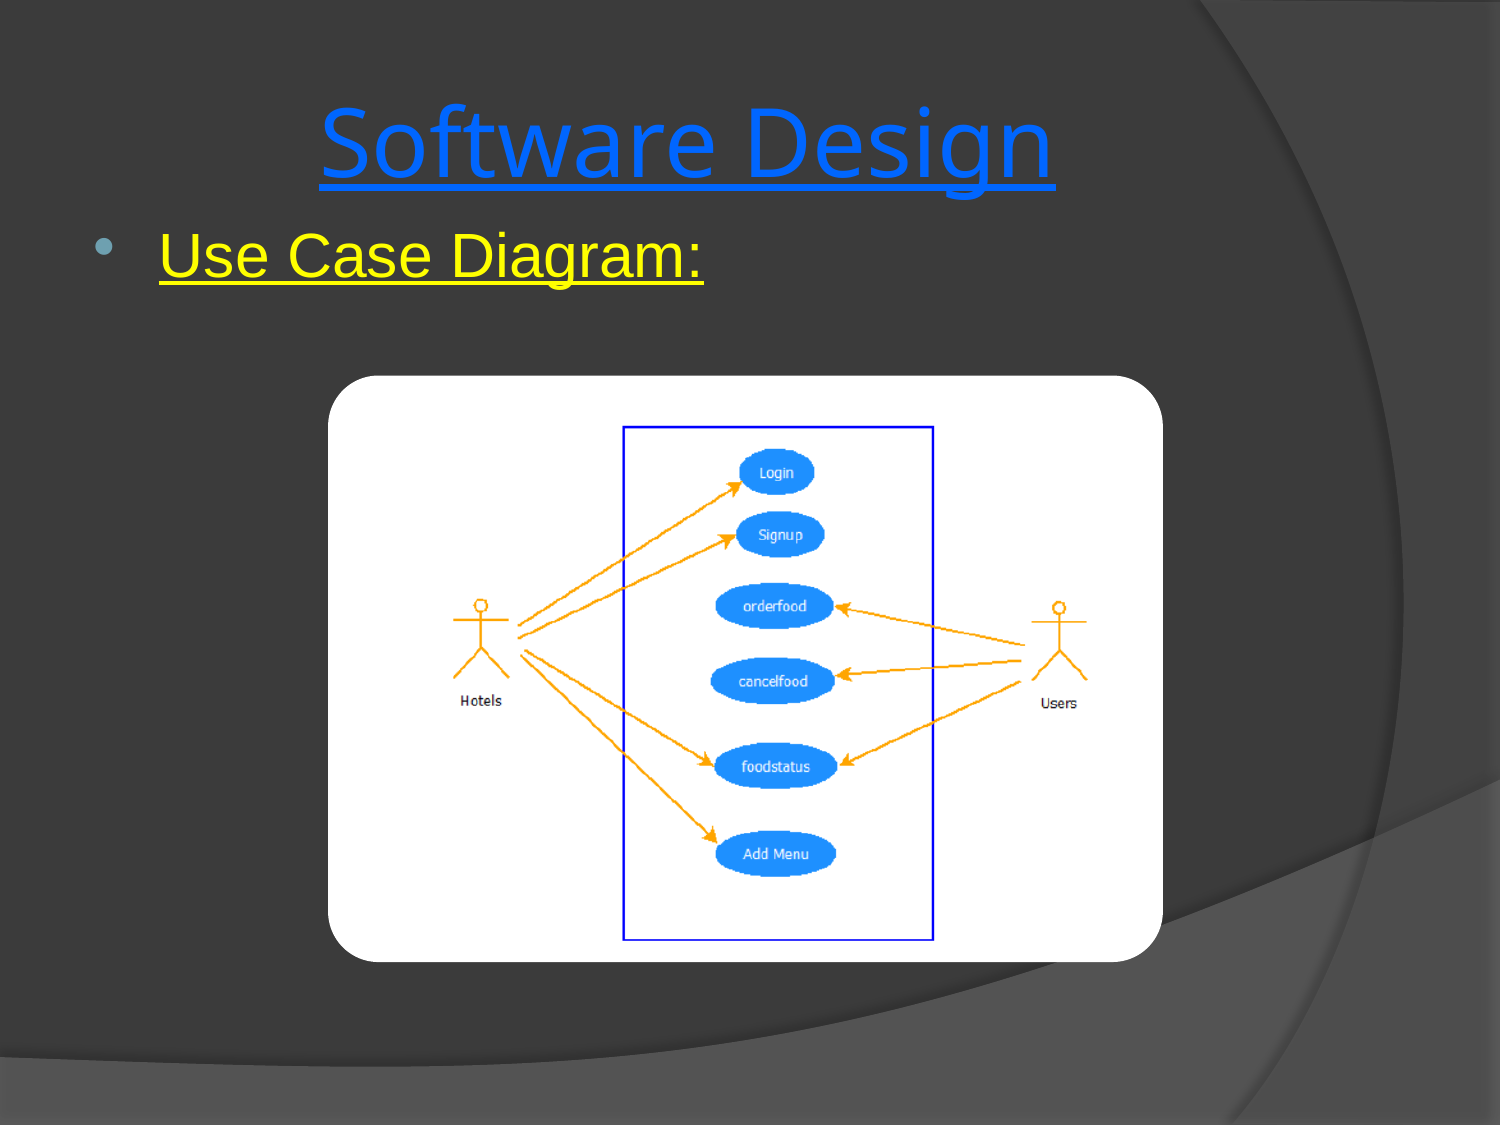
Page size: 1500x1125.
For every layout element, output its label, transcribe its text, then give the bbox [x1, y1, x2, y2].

title Software Design [75, 45, 1300, 208]
picture [327, 375, 1164, 963]
list Use Case Diagram: [75, 208, 1300, 1005]
